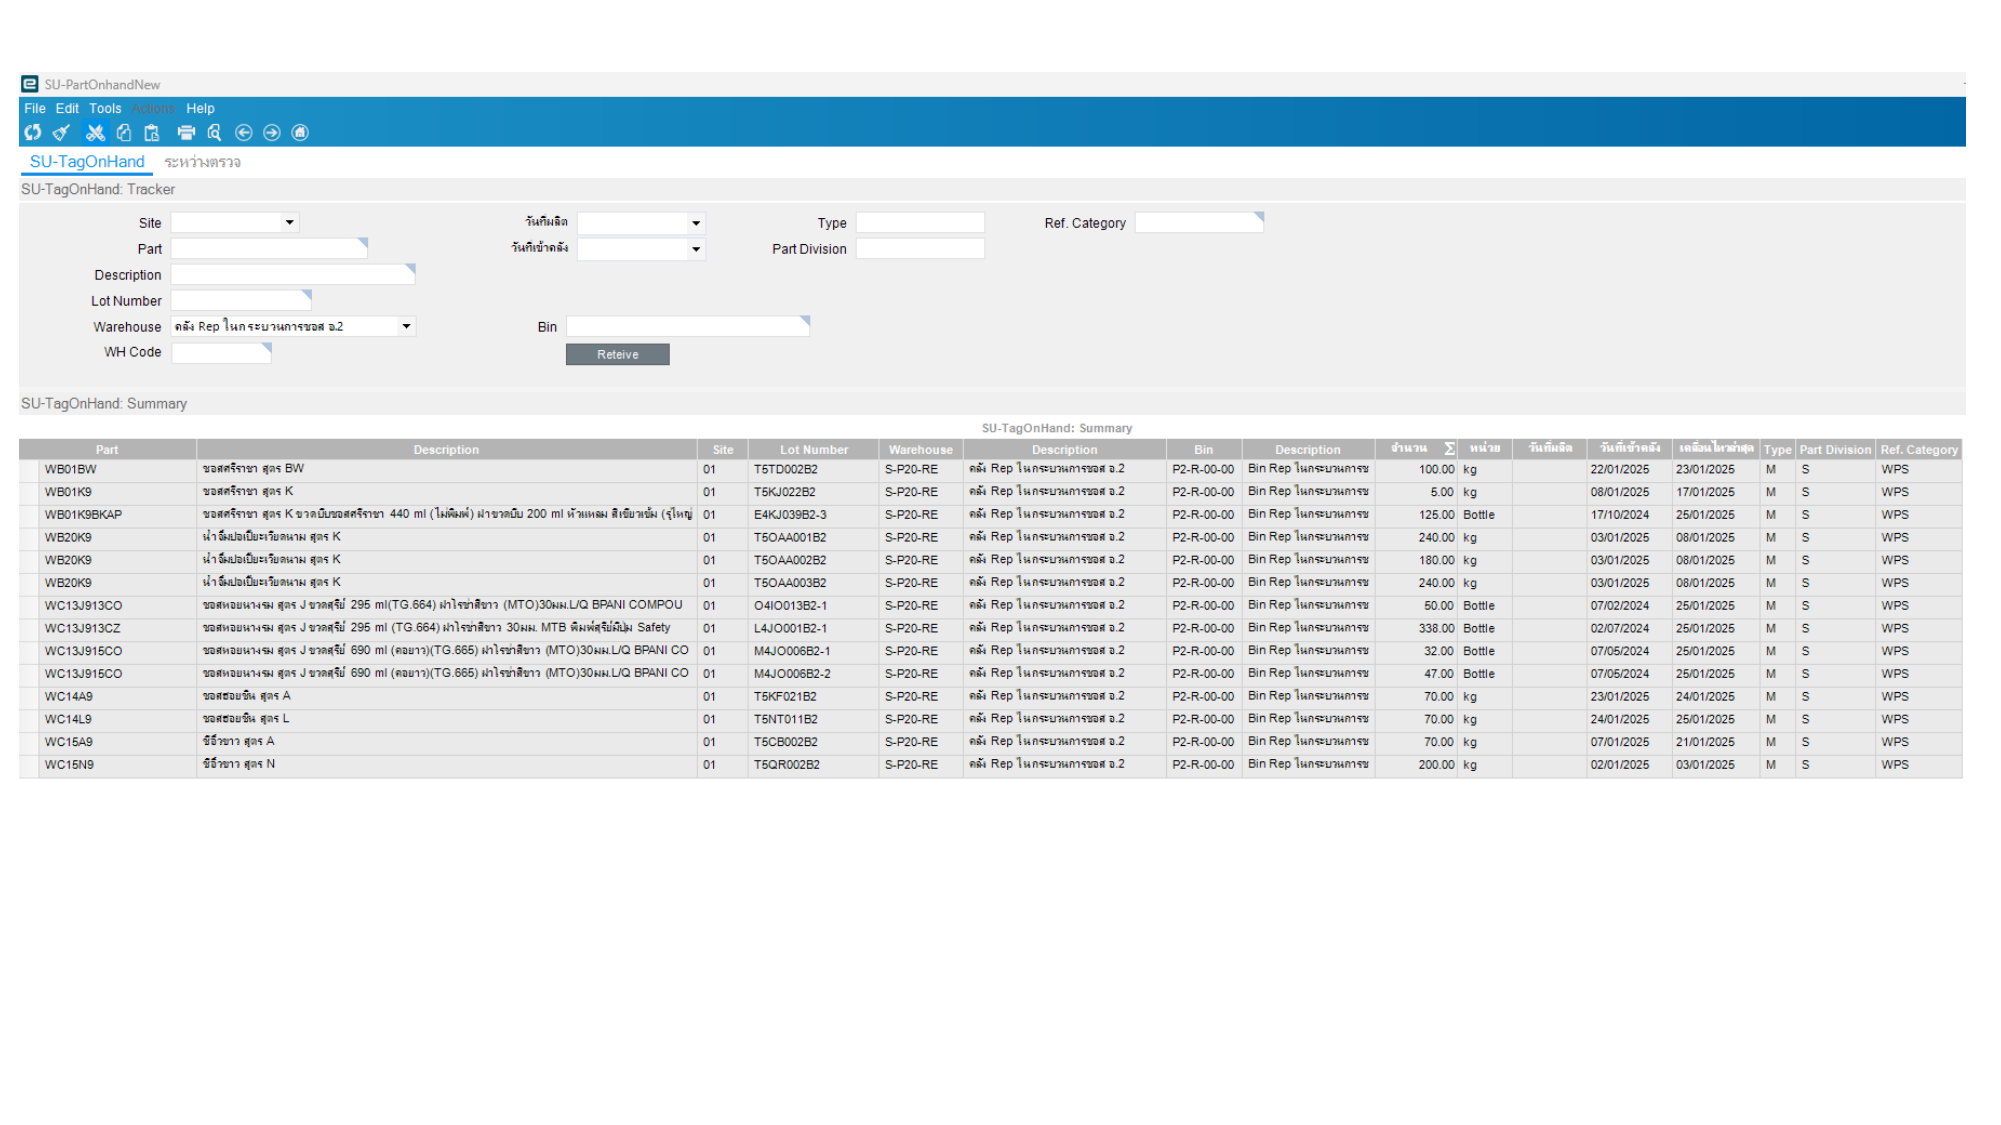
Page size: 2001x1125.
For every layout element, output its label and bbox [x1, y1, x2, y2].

picture [19, 72, 1966, 784]
